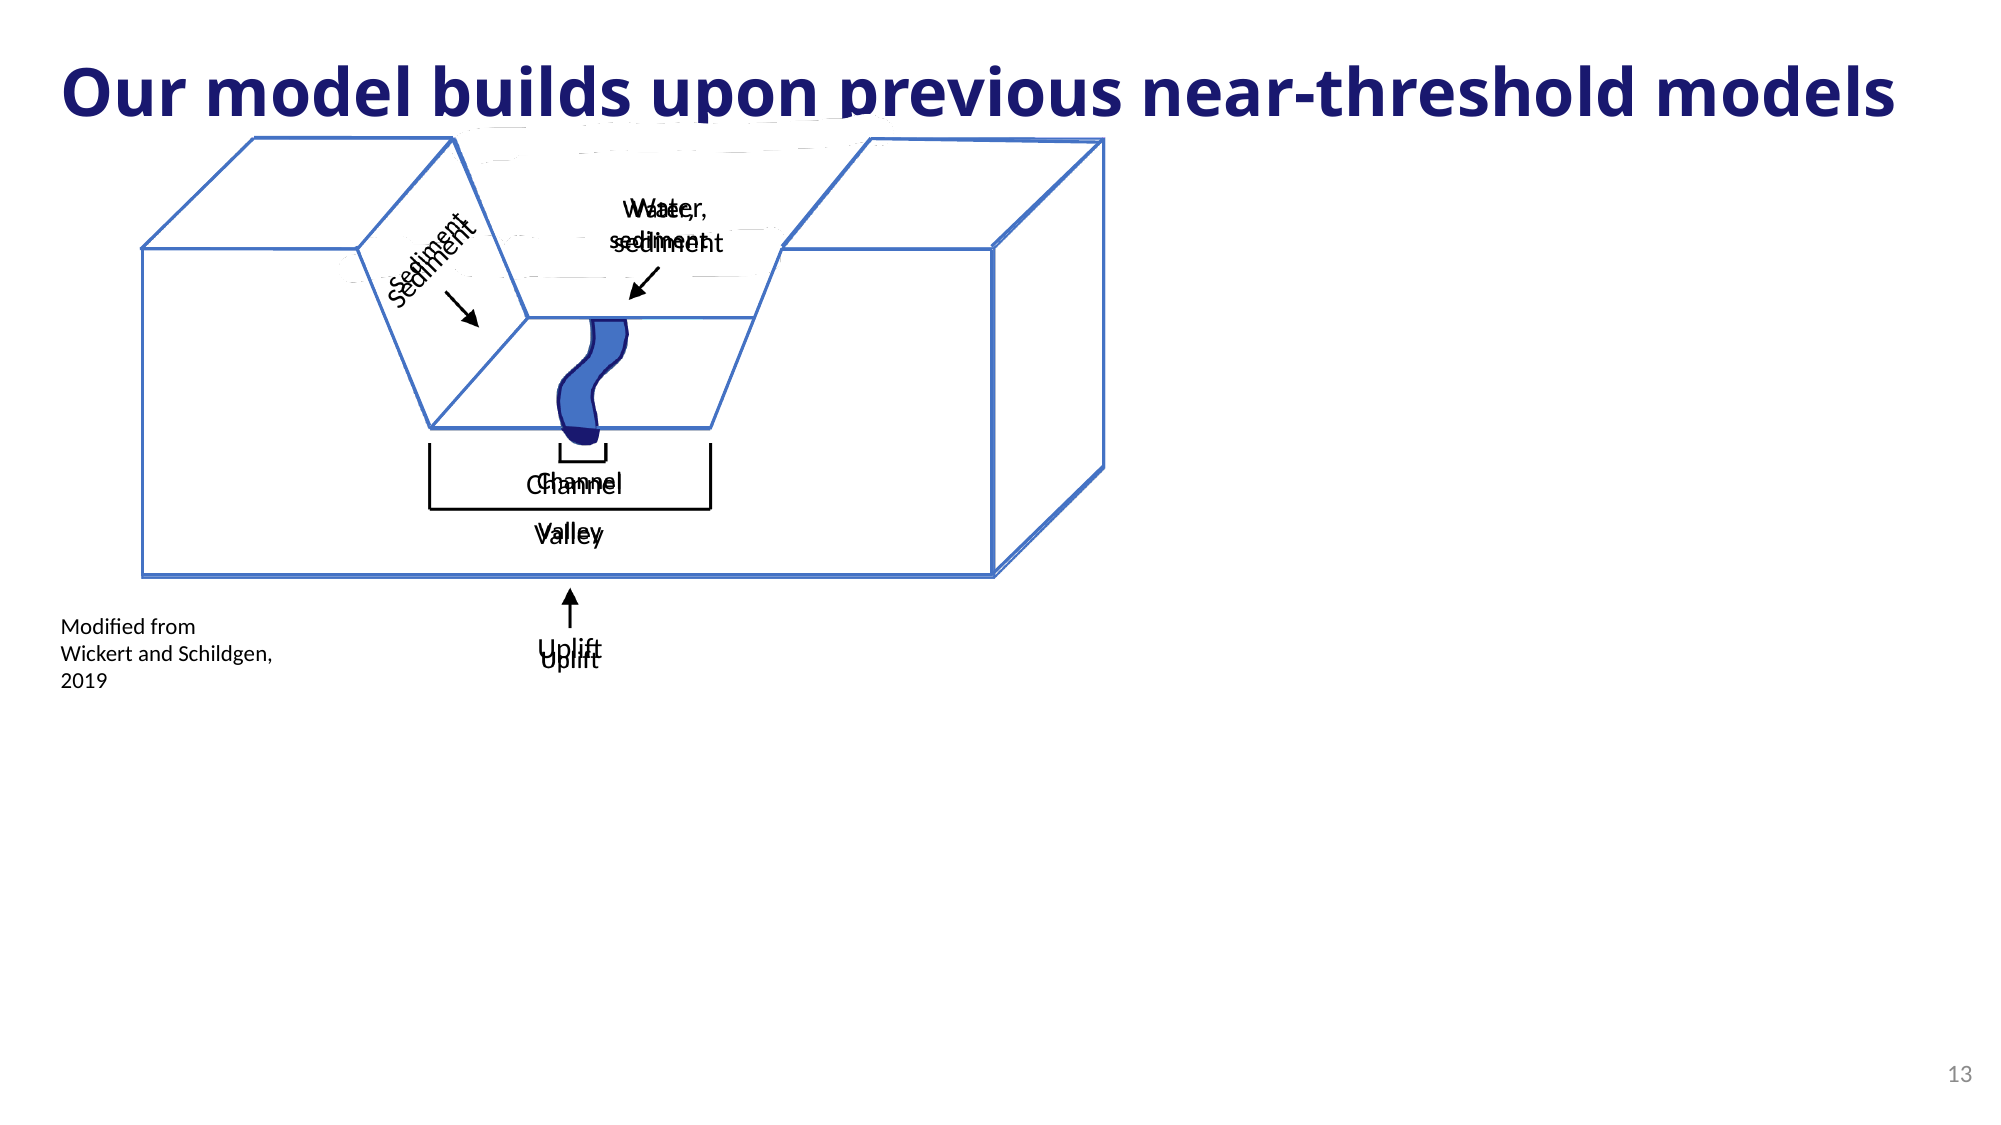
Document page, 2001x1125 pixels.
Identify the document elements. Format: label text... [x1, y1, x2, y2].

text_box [355, 246, 430, 426]
picture [140, 102, 1108, 693]
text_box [991, 138, 1104, 247]
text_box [452, 139, 529, 318]
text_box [781, 137, 871, 247]
picture [430, 250, 452, 318]
slide_number 13 [1923, 1042, 1988, 1103]
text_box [430, 318, 528, 427]
picture [143, 250, 991, 574]
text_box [357, 138, 453, 250]
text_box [140, 138, 254, 248]
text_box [870, 138, 1101, 143]
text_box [991, 465, 1104, 575]
text_box Modified from Wickert and Schildgen, 2019 [45, 603, 341, 701]
text_box Our model builds upon previous near-threshold models [45, 42, 1955, 138]
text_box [710, 248, 782, 428]
